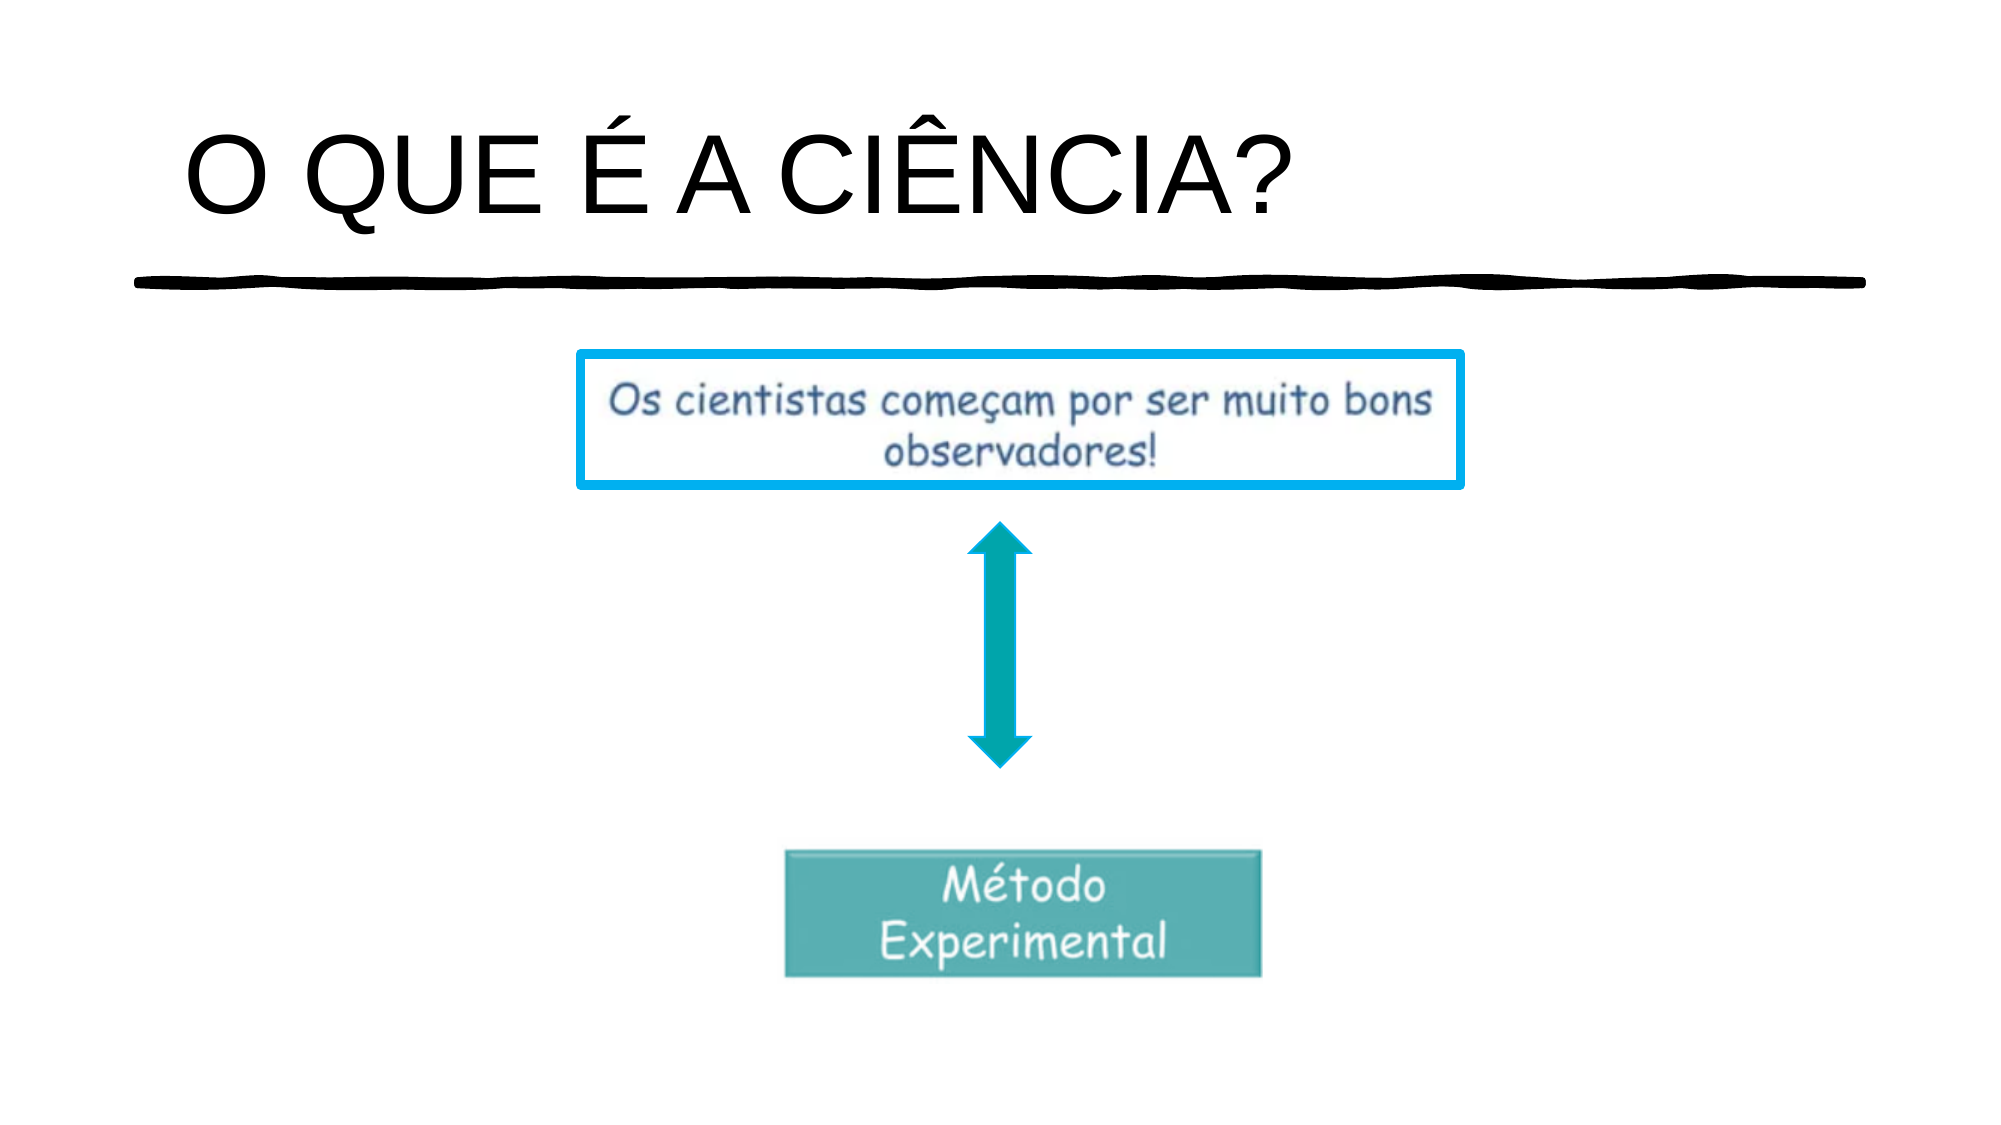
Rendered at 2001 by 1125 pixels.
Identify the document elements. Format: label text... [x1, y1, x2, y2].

picture [586, 360, 1455, 479]
title O QUE É A CIÊNCIA? [137, 59, 1863, 278]
text_box [969, 522, 1031, 768]
picture [777, 837, 1264, 985]
